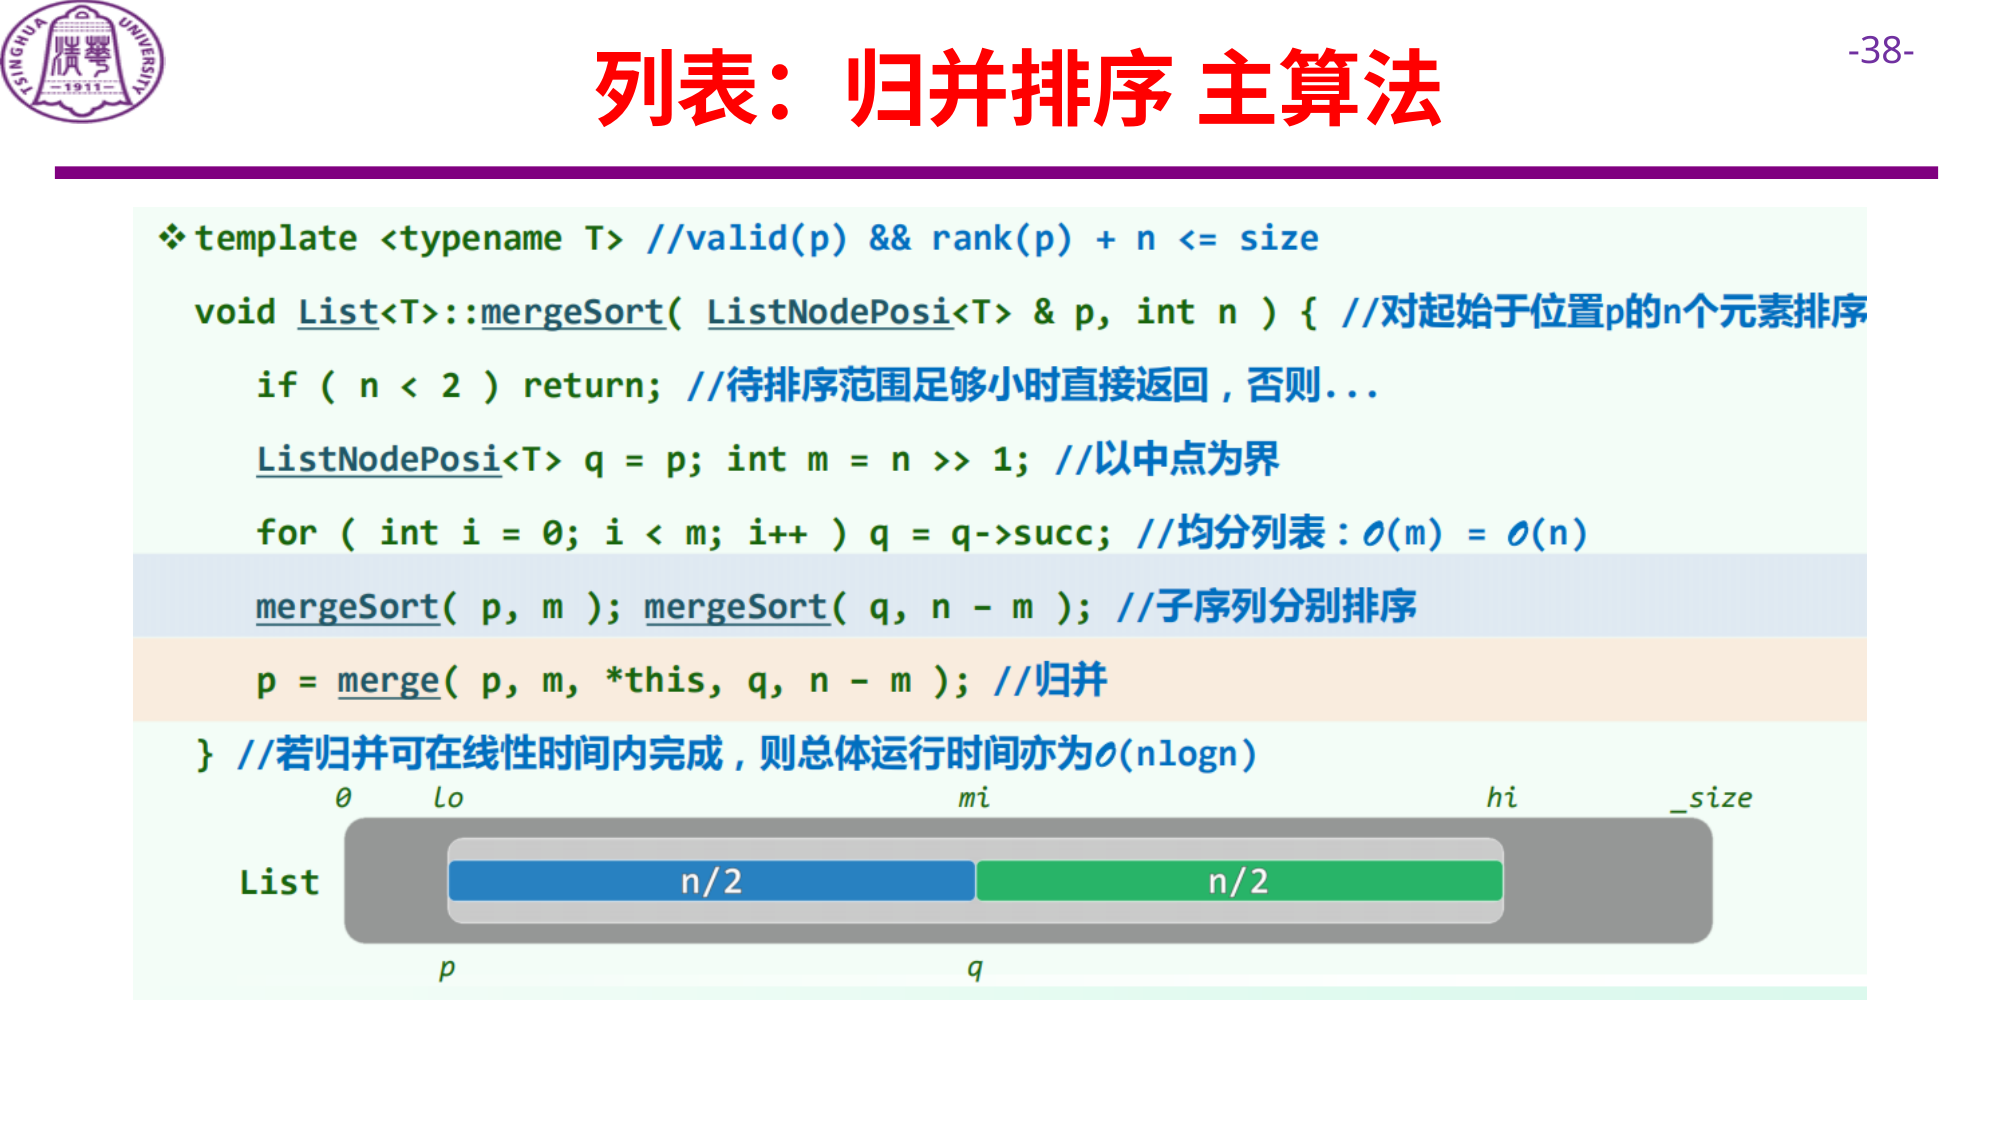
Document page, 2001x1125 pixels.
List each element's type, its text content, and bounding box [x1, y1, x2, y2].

picture [0, 0, 166, 124]
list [133, 207, 1868, 1001]
title 列表：归并排序 主算法 [188, 10, 1851, 162]
